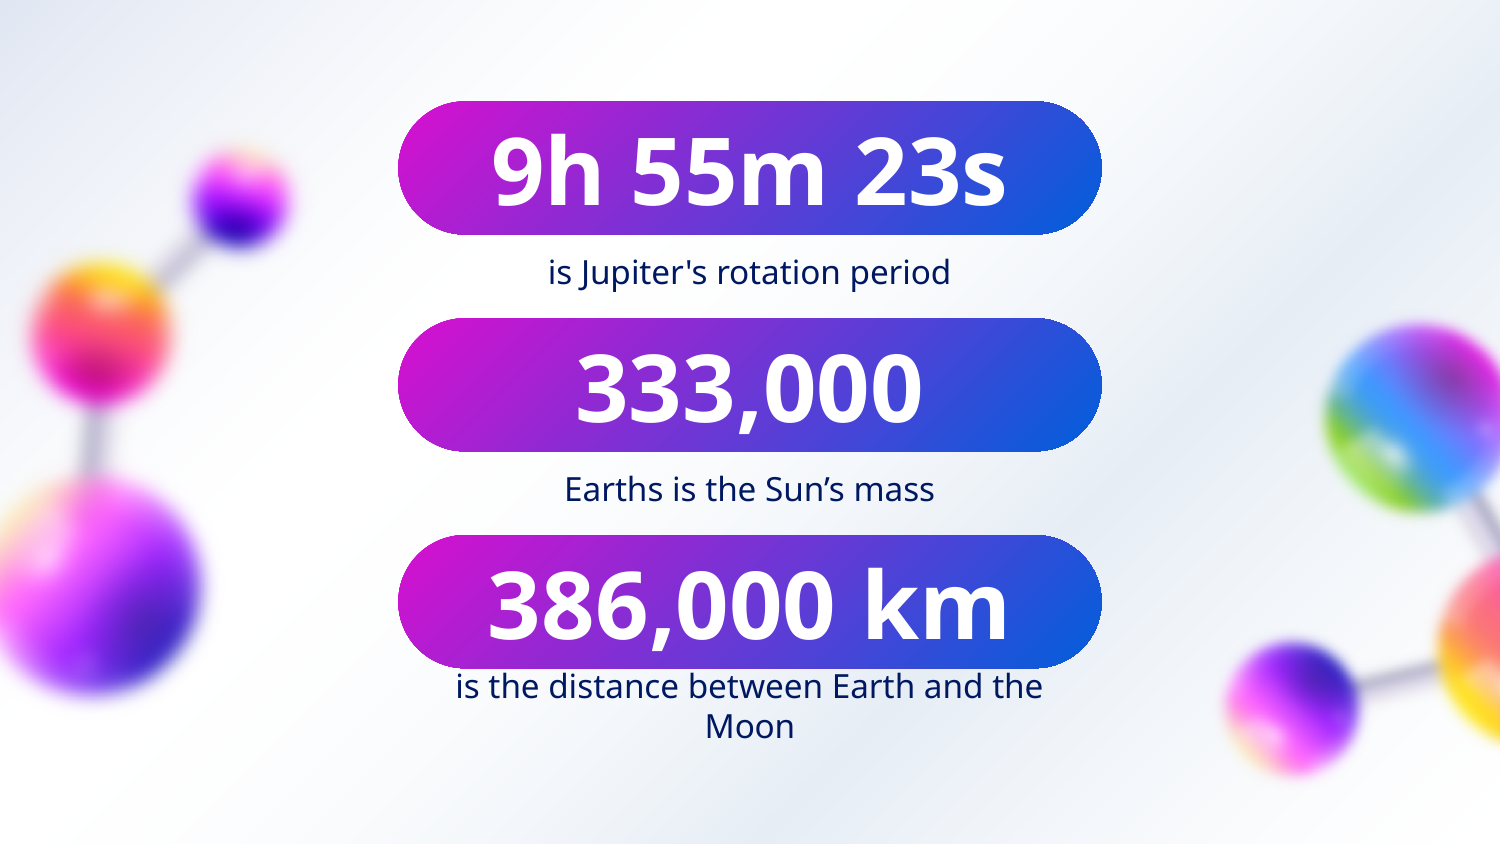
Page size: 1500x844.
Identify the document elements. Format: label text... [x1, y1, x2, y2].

subtitle Earths is the Sun’s mass [406, 451, 1094, 526]
subtitle is the distance between Earth and the Moon [406, 668, 1094, 743]
title 333,000 [436, 335, 1064, 434]
title 9h 55m 23s [436, 118, 1064, 217]
title 386,000 km [436, 552, 1064, 651]
text_box [398, 101, 1102, 234]
text_box [398, 318, 1102, 451]
picture [0, 0, 1500, 844]
subtitle is Jupiter's rotation period [406, 234, 1094, 309]
text_box [398, 535, 1102, 668]
